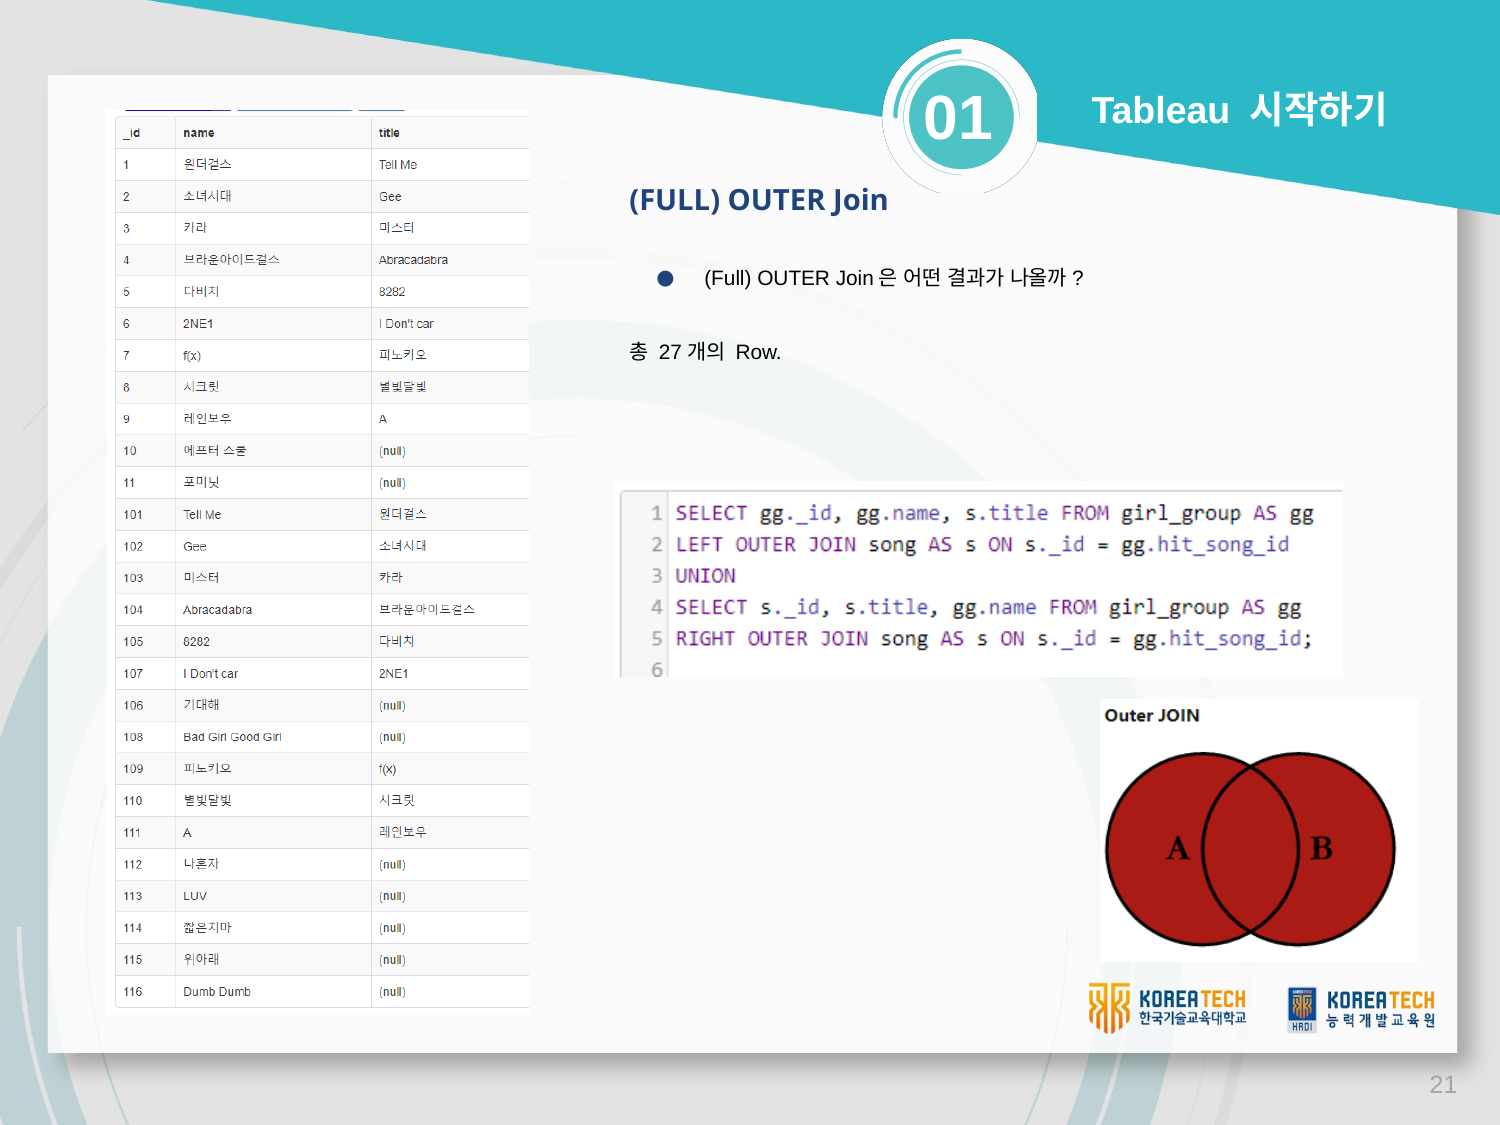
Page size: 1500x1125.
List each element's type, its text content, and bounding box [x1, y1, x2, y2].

picture [0, 0, 1500, 1125]
slide_number 21 [1225, 1053, 1473, 1114]
text_box (FULL) OUTER Join (Full) OUTER Join은 어떤 결과가 나올까? 총 27개의 Row. [614, 166, 1287, 440]
text_box Tableau 시작하기 [1046, 78, 1433, 140]
